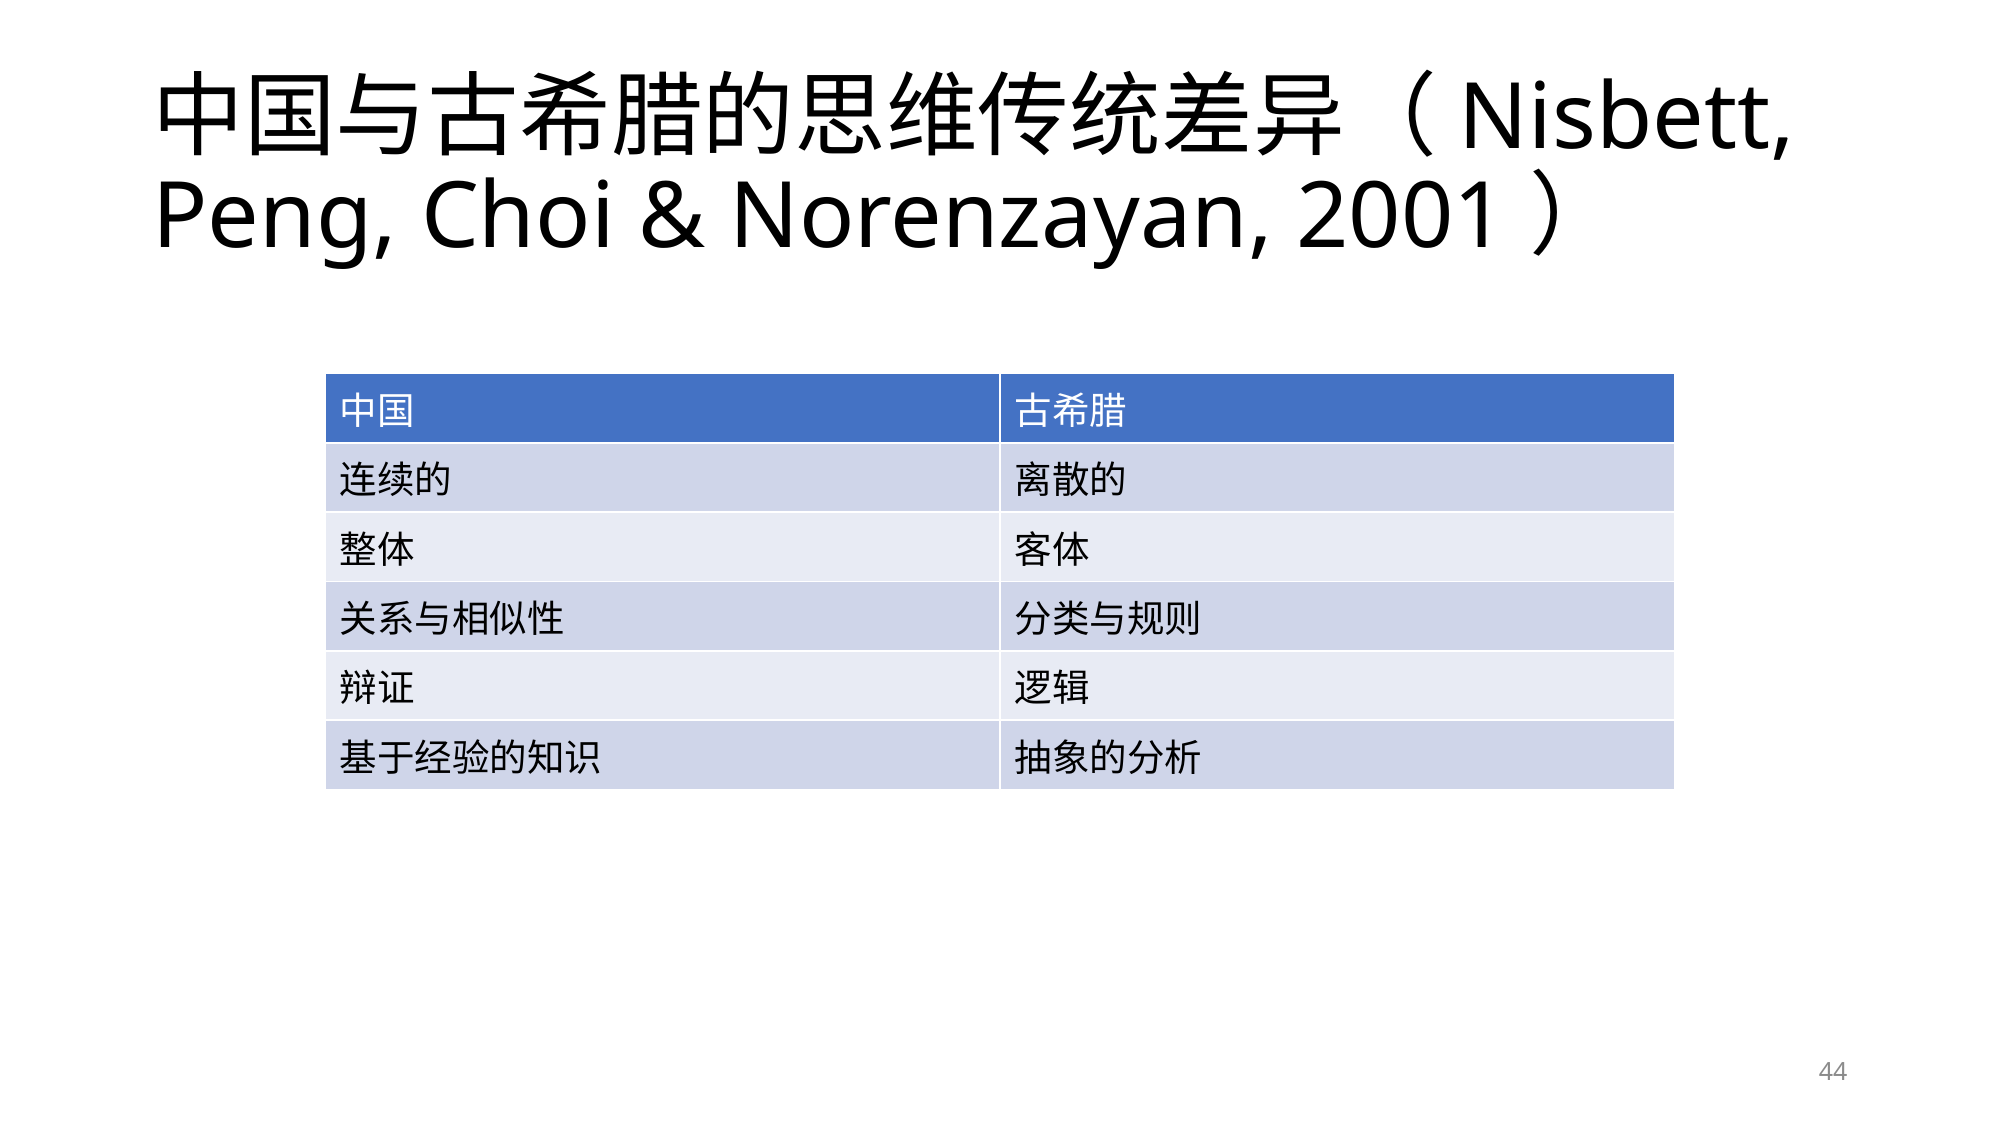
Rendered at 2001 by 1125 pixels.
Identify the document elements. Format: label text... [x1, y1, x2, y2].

table_cell 关系与相似性 [326, 582, 999, 650]
table_cell 整体 [326, 513, 999, 581]
table_cell 分类与规则 [1001, 582, 1674, 650]
table_cell 客体 [1001, 513, 1674, 581]
table_cell 连续的 [326, 444, 999, 511]
table_cell 抽象的分析 [1001, 721, 1674, 789]
table_header 古希腊 [1001, 374, 1674, 442]
title 中国与古希腊的思维传统差异（Nisbett, Peng, Choi & Norenzayan, 2001） [137, 59, 1863, 278]
table_cell 辩证 [326, 652, 999, 719]
slide_number 44 [1412, 1042, 1863, 1103]
table_header 中国 [326, 374, 999, 442]
table_cell 基于经验的知识 [326, 721, 999, 789]
table_cell 离散的 [1001, 444, 1674, 511]
table_cell 逻辑 [1001, 652, 1674, 719]
